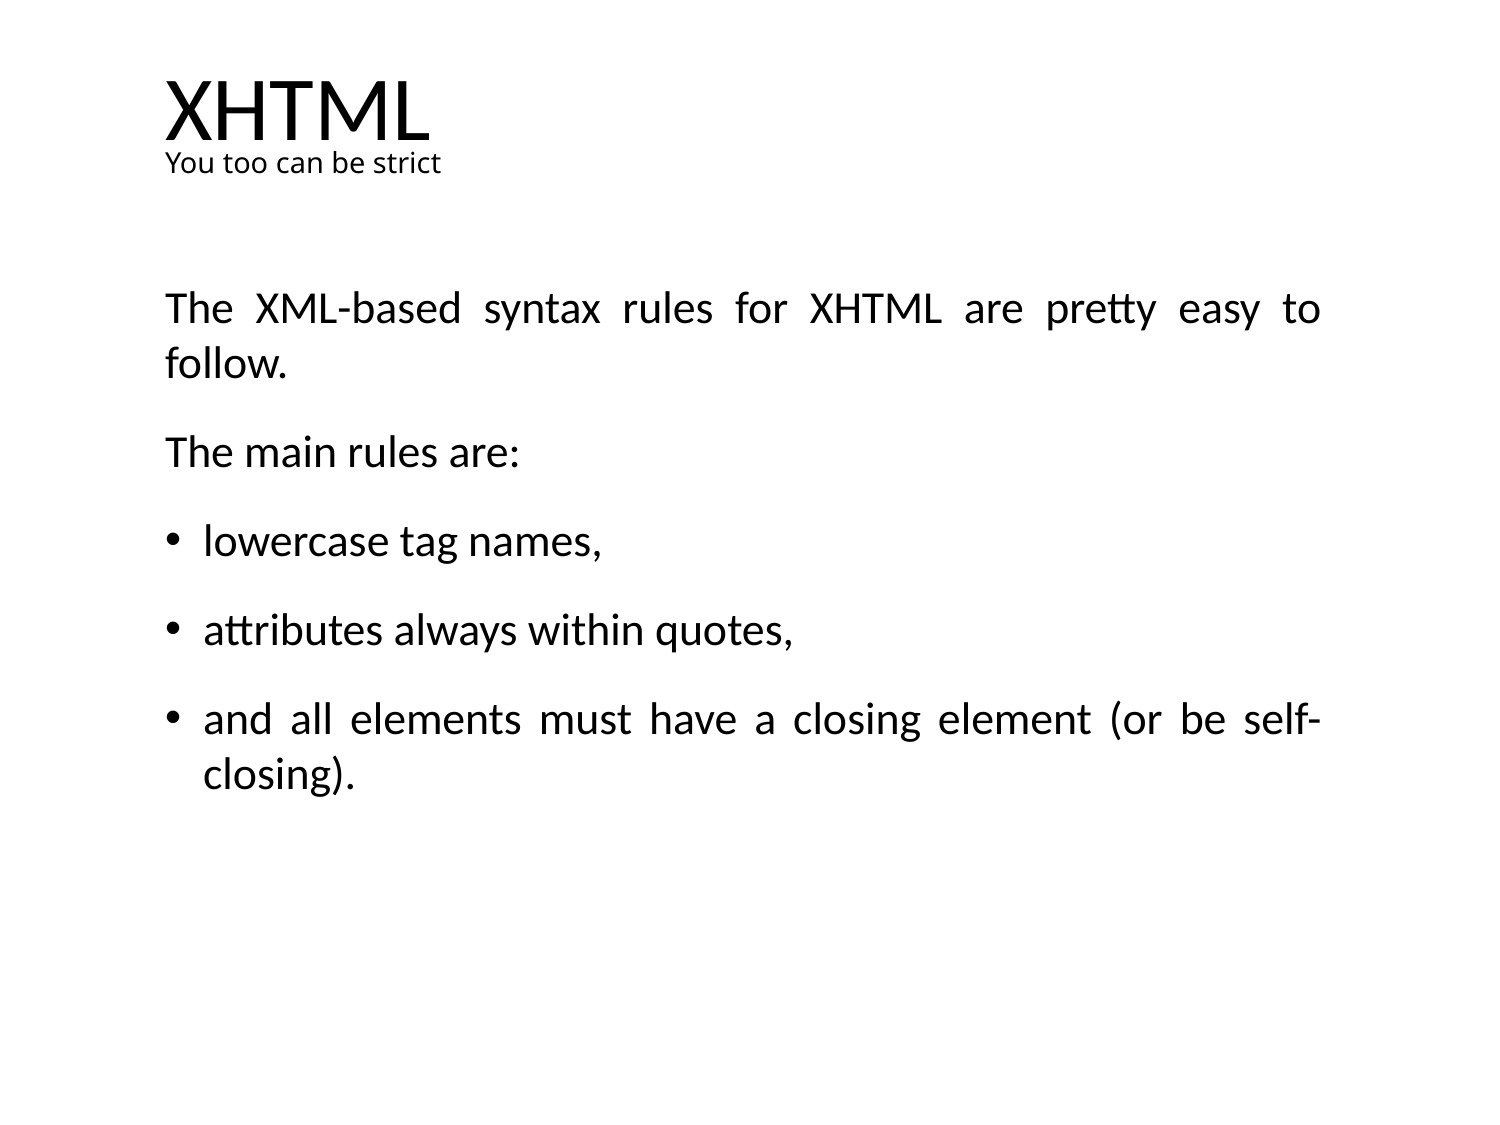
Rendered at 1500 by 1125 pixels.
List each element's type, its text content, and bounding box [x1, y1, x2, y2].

list The XML-based syntax rules for XHTML are pretty easy to follow. The main rules are: lowercase tag names, attributes always within quotes, and all elements must have a closing element (or be self-closing). [150, 270, 1338, 1013]
title XHTML [150, 20, 1425, 188]
list You too can be strict [150, 137, 1200, 188]
